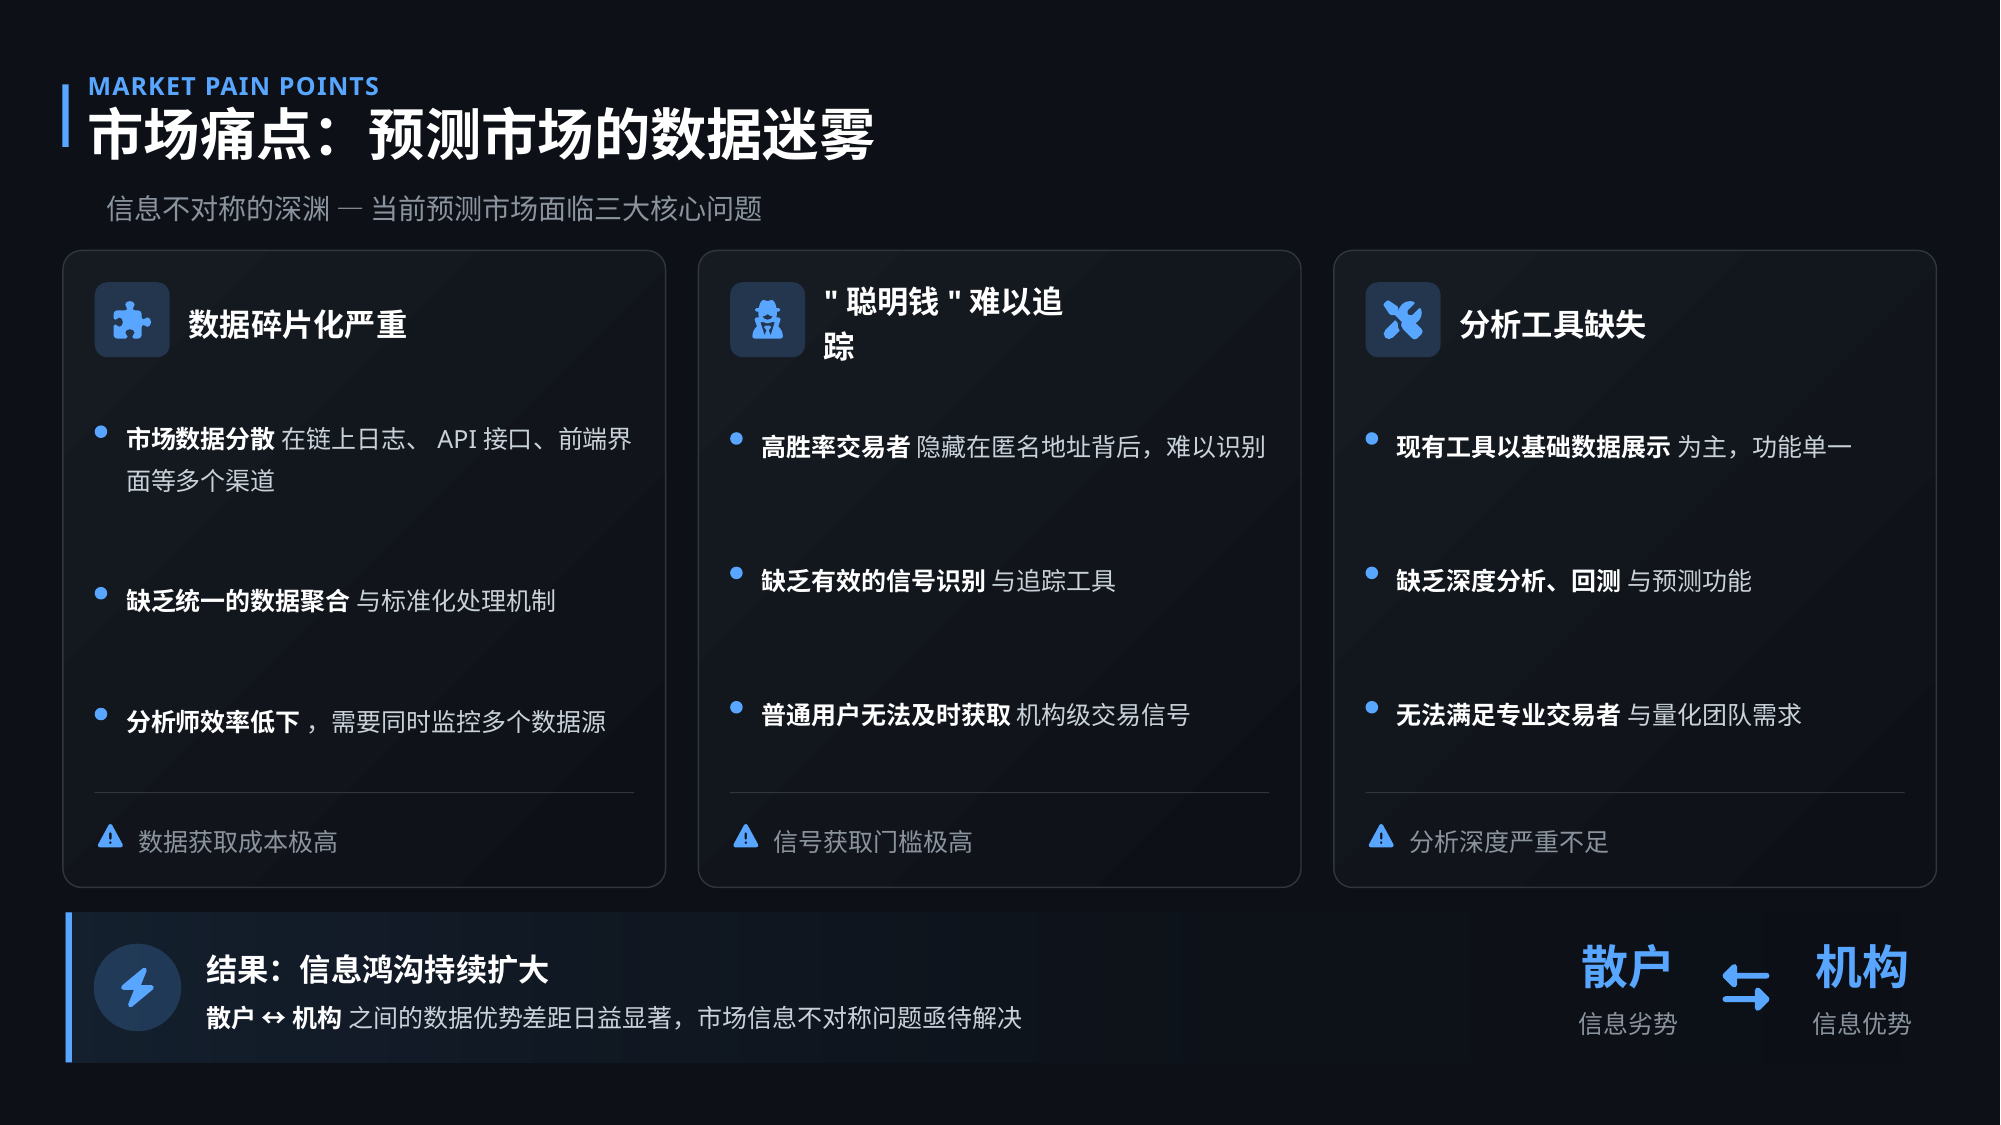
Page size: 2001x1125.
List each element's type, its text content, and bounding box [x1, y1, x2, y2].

text_box 分析深度严重不足 [1409, 817, 1622, 856]
text_box [1365, 700, 1379, 714]
text_box 数据碎片化严重 [188, 297, 423, 342]
text_box [730, 432, 743, 445]
text_box 分析工具缺失 [1459, 297, 1663, 342]
text_box [113, 301, 152, 339]
text_box 市场痛点：预测市场的数据迷雾 [87, 106, 904, 169]
text_box [1365, 566, 1379, 580]
text_box 无法满足专业交易者 与量化团队需求 [1396, 688, 1816, 730]
text_box 缺乏有效的信号识别 与追踪工具 [761, 554, 1131, 595]
text_box 散户 [1567, 937, 1691, 994]
text_box [94, 586, 108, 600]
text_box MARKET PAIN POINTS [87, 62, 888, 100]
text_box [98, 823, 123, 848]
text_box [93, 943, 182, 1032]
text_box [121, 968, 154, 1007]
text_box [1368, 823, 1394, 848]
text_box 普通用户无法及时获取 机构级交易信号 [761, 688, 1206, 730]
text_box 市场数据分散 在链上日志、API接口、前端界面等多个渠道 [126, 412, 647, 495]
text_box [752, 299, 783, 339]
text_box 散户 ↔ 机构 之间的数据优势差距日益显著，市场信息不对称问题亟待解决 [206, 993, 1568, 1032]
text_box 分析师效率低下 ，需要同时监控多个数据源 [126, 695, 620, 736]
text_box [94, 707, 108, 721]
text_box [1365, 282, 1441, 358]
text_box [730, 566, 743, 580]
text_box [94, 425, 108, 438]
text_box [730, 282, 806, 358]
text_box [1722, 987, 1770, 1011]
text_box 高胜率交易者 隐藏在匿名地址背后，难以识别 [761, 419, 1281, 461]
text_box 信息劣势 [1572, 999, 1686, 1038]
text_box 现有工具以基础数据展示 为主，功能单一 [1396, 419, 1866, 461]
text_box [1383, 300, 1423, 340]
text_box [65, 912, 72, 1063]
text_box [730, 700, 743, 714]
text_box [62, 84, 69, 147]
text_box 信息不对称的深渊 — 当前预测市场面临三大核心问题 [106, 181, 1952, 225]
text_box [1365, 432, 1379, 445]
text_box [698, 250, 1301, 888]
text_box 信号获取门槛极高 [773, 817, 987, 856]
text_box 结果：信息鸿沟持续扩大 [206, 943, 1567, 988]
text_box [94, 282, 170, 358]
text_box 缺乏深度分析、回测 与预测功能 [1396, 554, 1766, 595]
text_box 缺乏统一的数据聚合 与标准化处理机制 [125, 574, 570, 616]
text_box [72, 912, 1938, 1063]
text_box [1333, 250, 1937, 888]
text_box [733, 823, 759, 848]
text_box 机构 [1800, 937, 1925, 994]
text_box [62, 250, 666, 888]
text_box 数据获取成本极高 [138, 817, 351, 856]
text_box 信息优势 [1806, 999, 1919, 1038]
text_box "聪明钱"难以追踪 [823, 297, 1095, 342]
text_box [1722, 964, 1770, 988]
